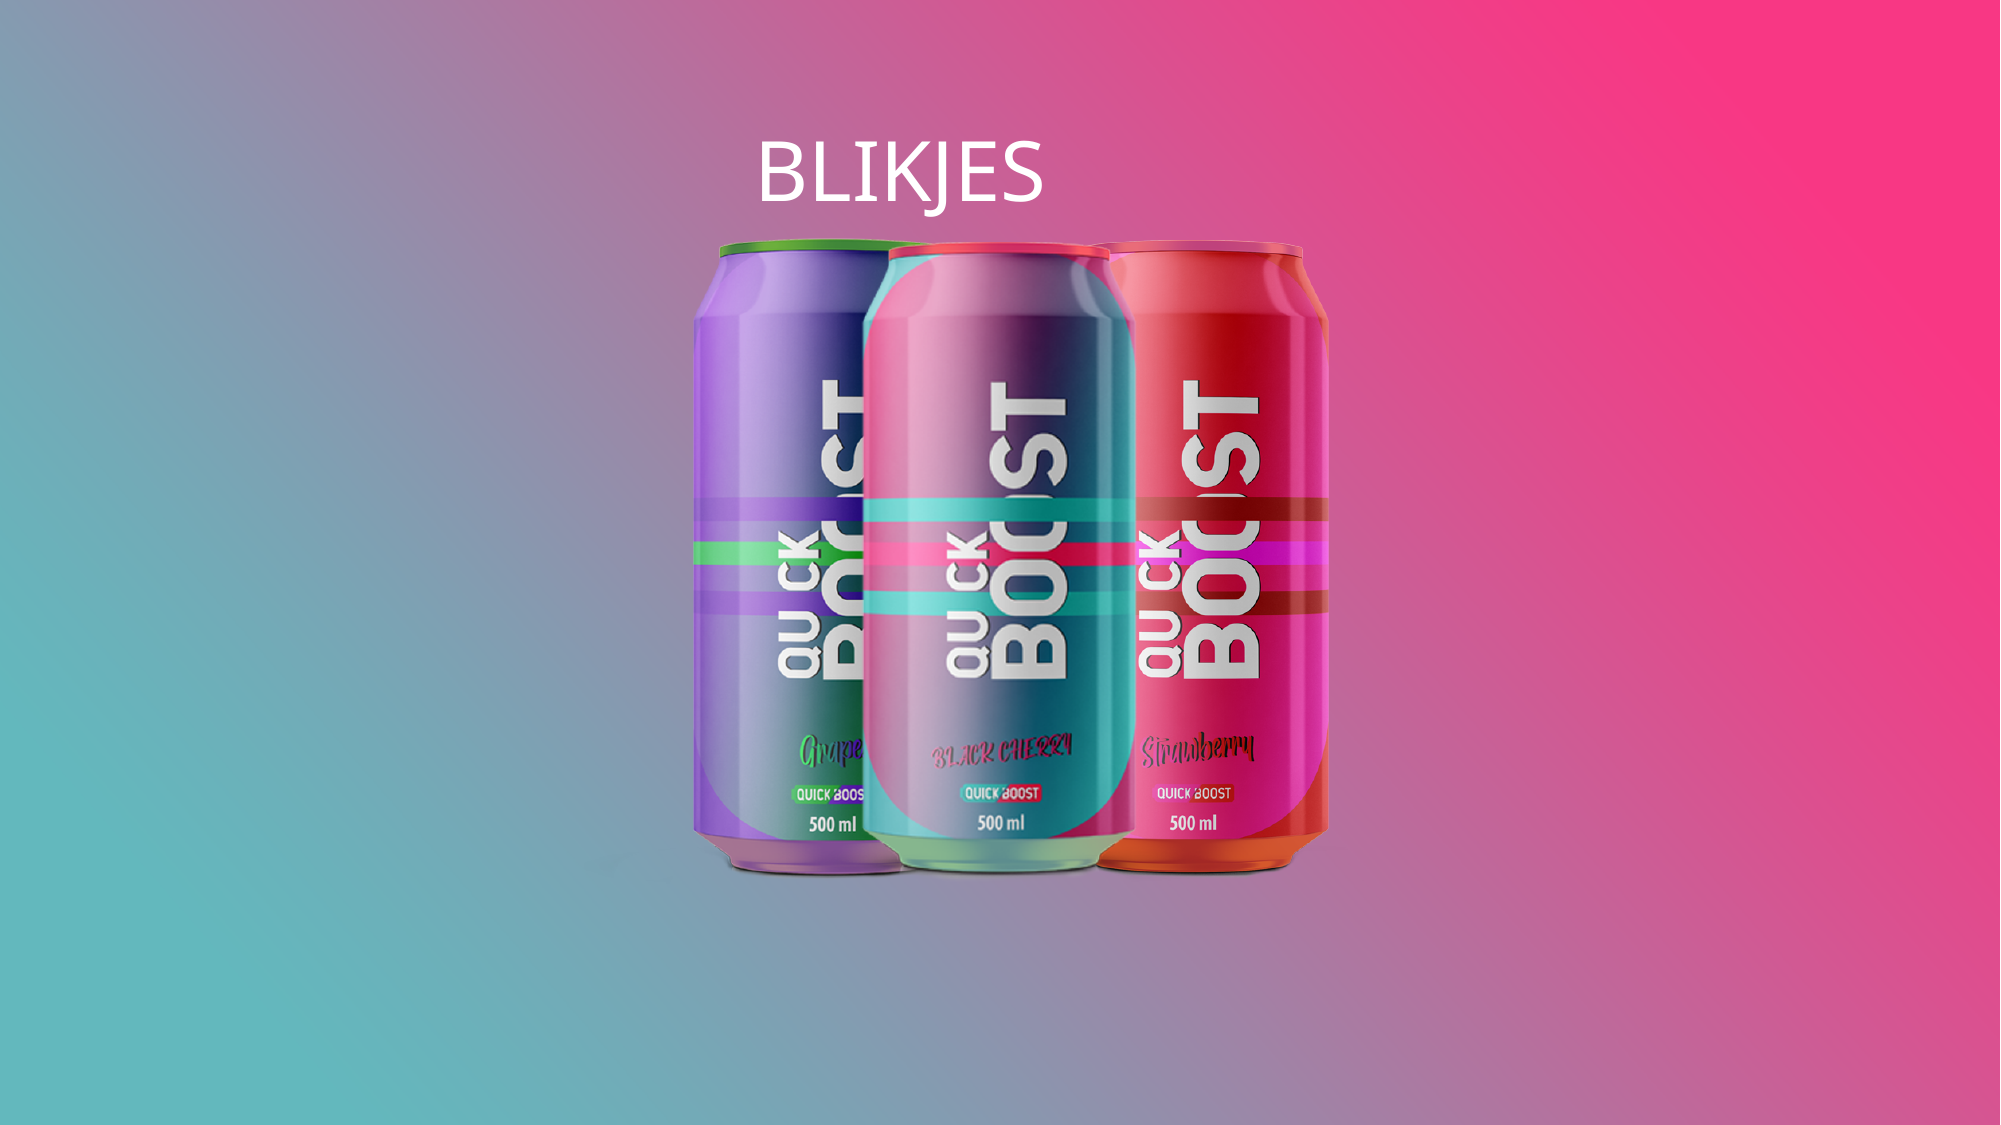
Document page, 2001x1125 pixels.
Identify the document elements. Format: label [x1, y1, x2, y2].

list [235, 132, 1764, 993]
picture [0, 0, 2000, 1125]
